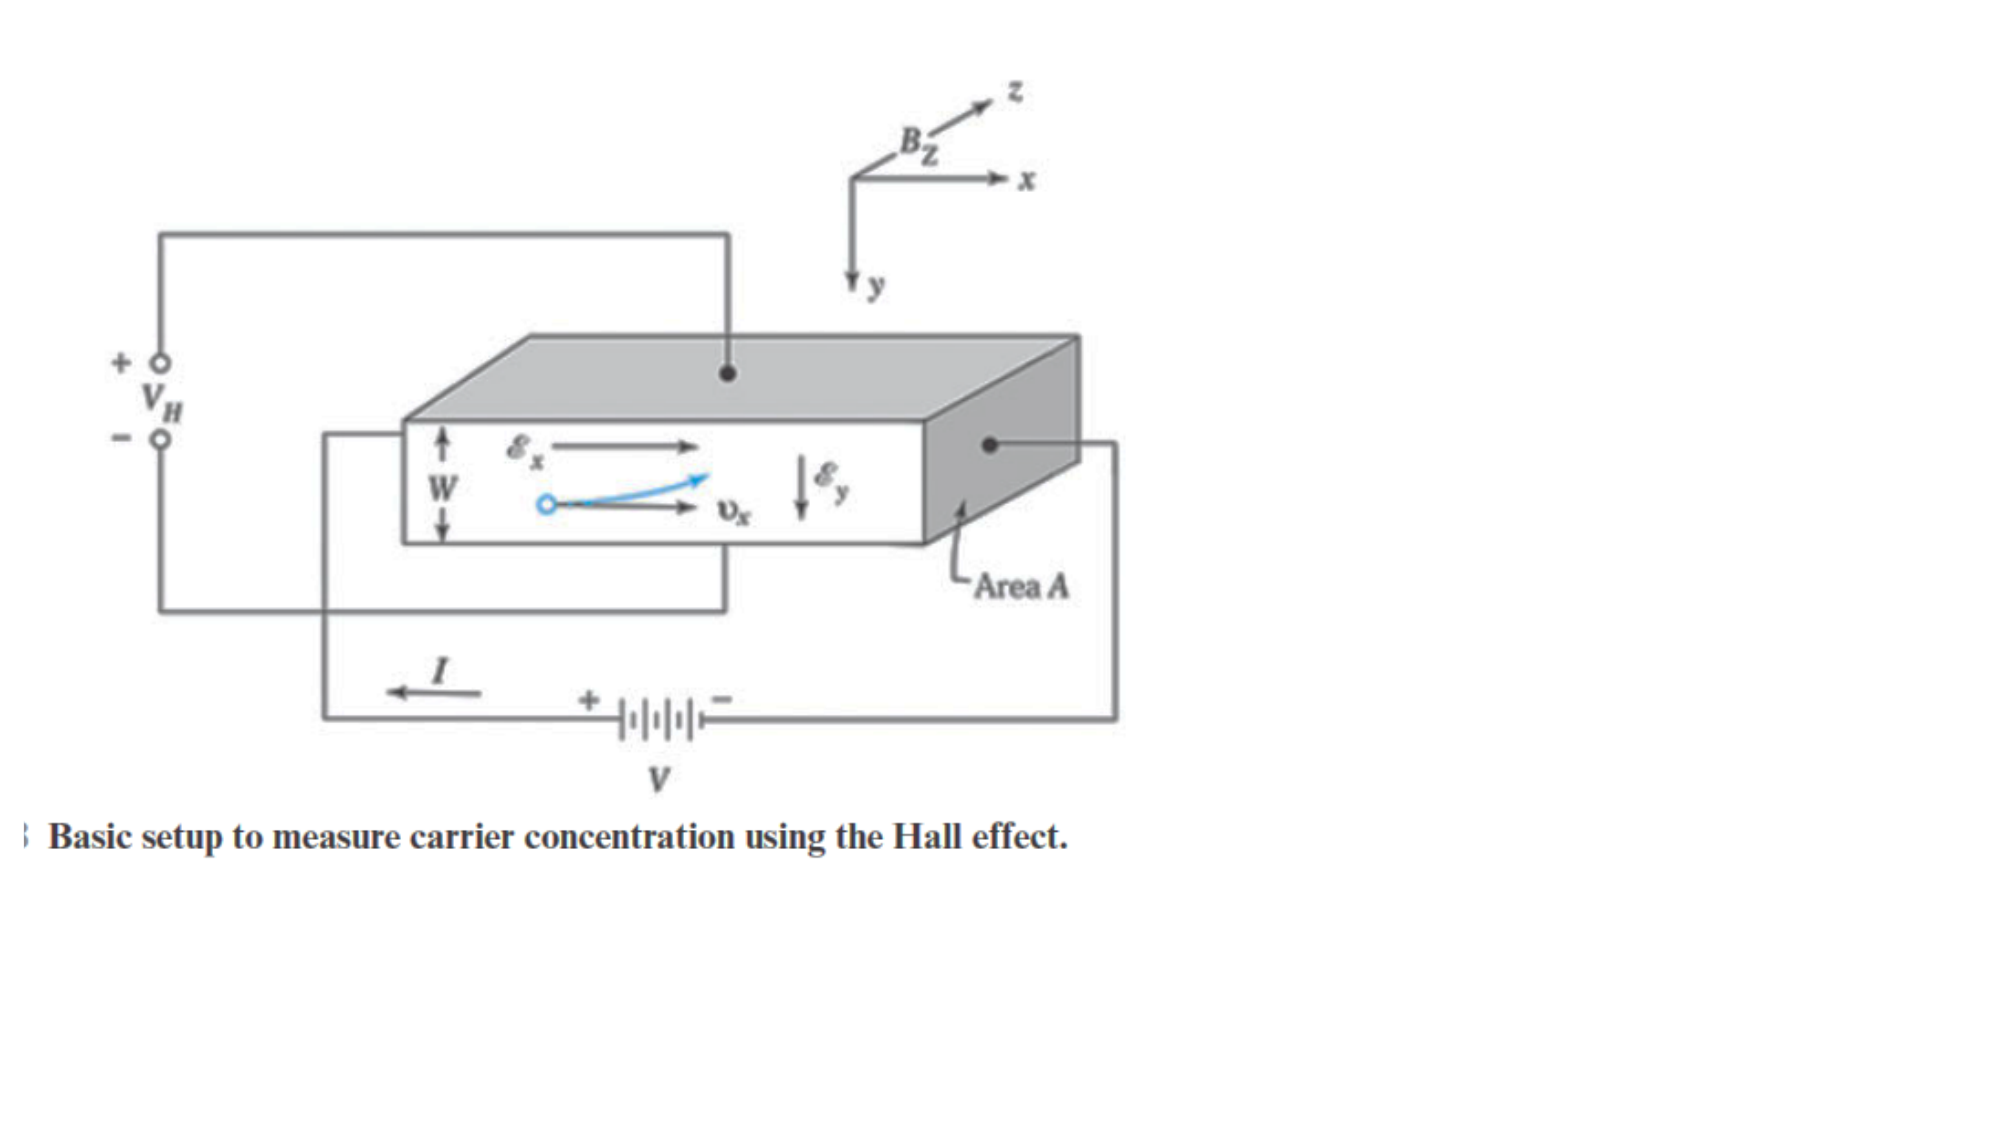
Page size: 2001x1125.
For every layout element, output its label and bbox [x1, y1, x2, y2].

picture [23, 75, 1144, 885]
